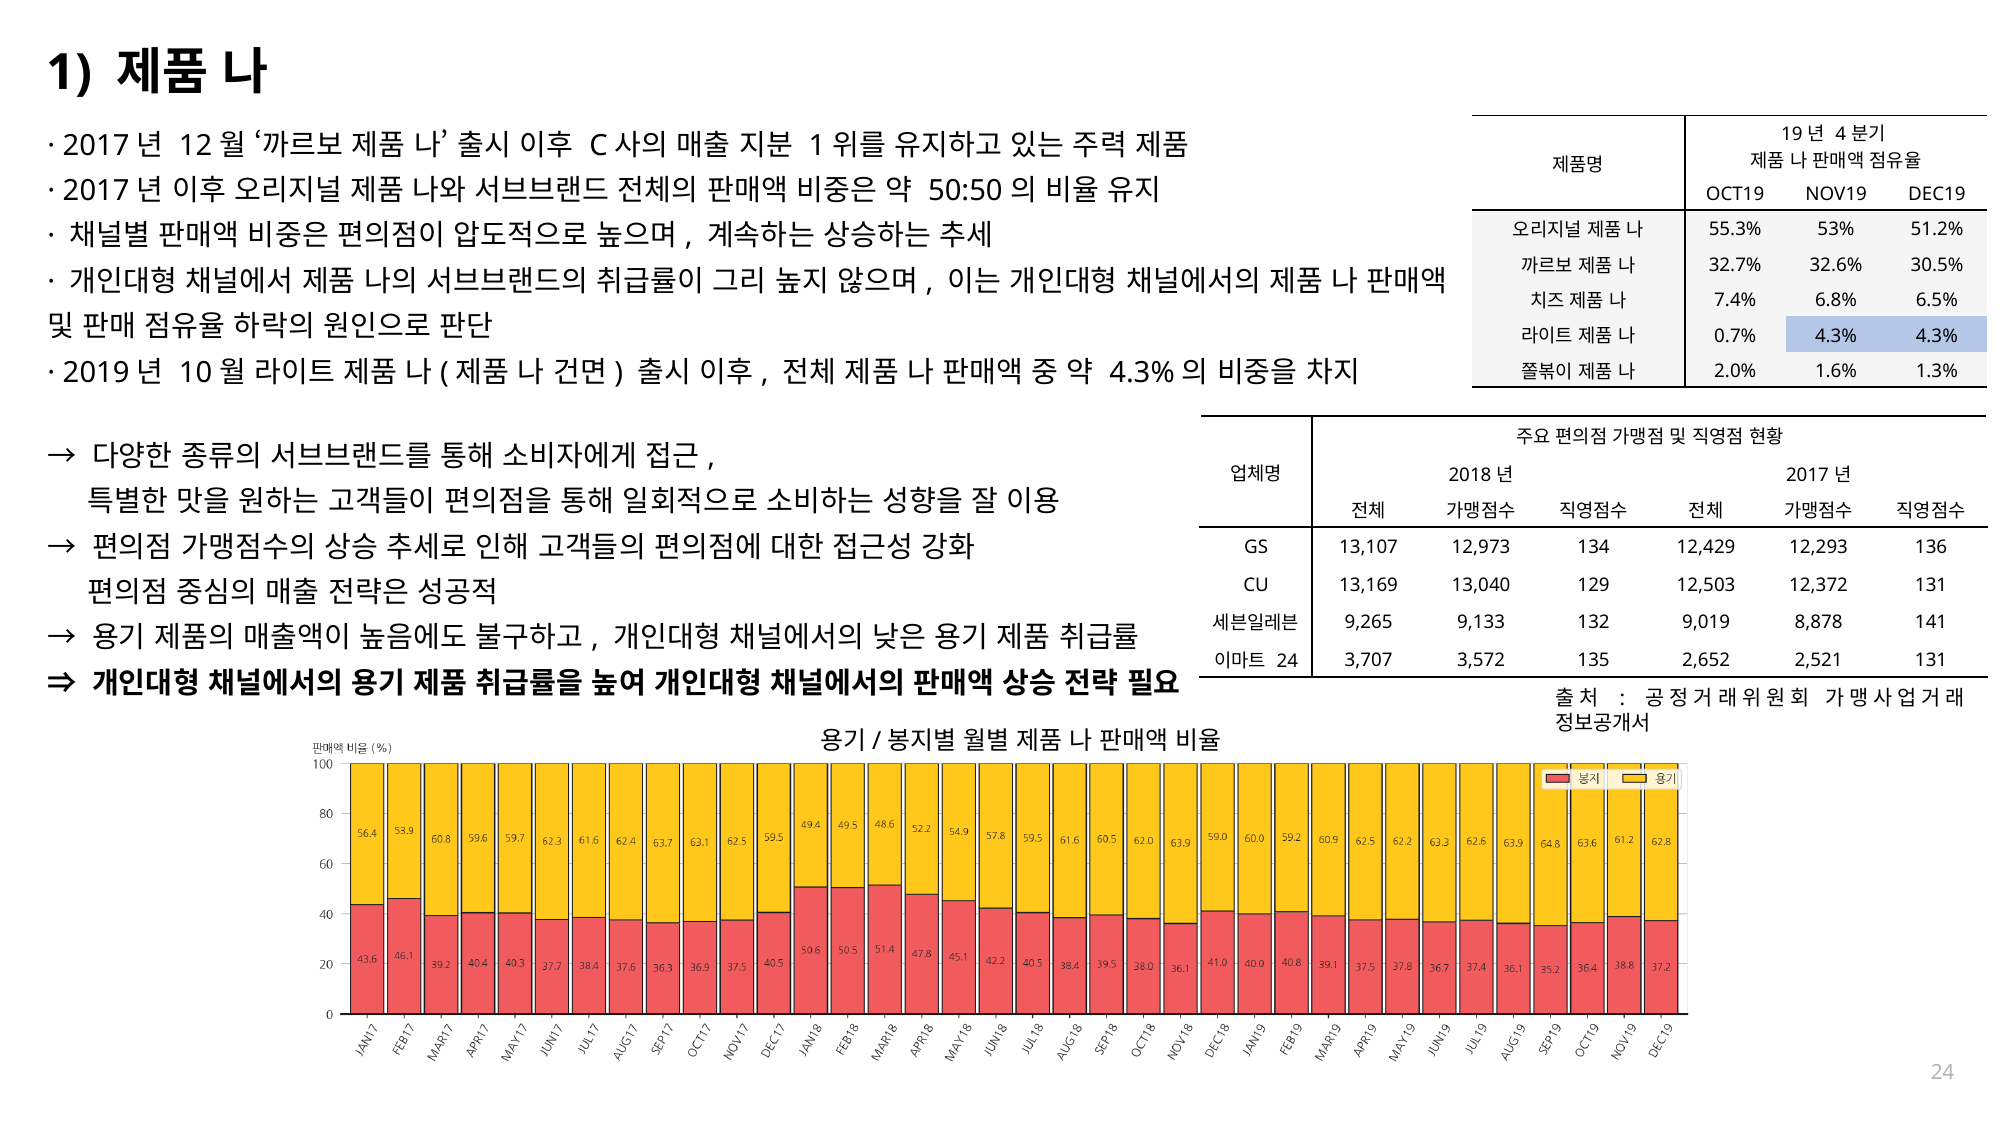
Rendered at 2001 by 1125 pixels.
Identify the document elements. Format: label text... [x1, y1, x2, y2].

table_cell 12,503 [1650, 565, 1761, 602]
table_cell 32.6% [1786, 245, 1886, 281]
table_cell 0.7% [1686, 316, 1786, 352]
table_cell 141 [1876, 602, 1986, 640]
table_cell 2,521 [1763, 640, 1874, 676]
table_cell 136 [1876, 528, 1986, 565]
table_cell 4.3% [1886, 316, 1987, 352]
text_box 출처 : 공정거래위원회 가맹사업거래 정보공개서 [1555, 677, 1965, 717]
table_cell 직영점수 [1876, 491, 1986, 526]
table_cell 가맹점수 [1426, 491, 1536, 526]
table_cell 2018년 [1313, 454, 1650, 491]
table_cell 치즈 제품 나 [1472, 281, 1684, 316]
slide_number 24 [1519, 1042, 1970, 1103]
table_cell 2,652 [1650, 640, 1761, 676]
table_cell 55.3% [1686, 211, 1786, 245]
table_cell 3,572 [1426, 640, 1536, 676]
table_header 업체명 [1201, 417, 1311, 526]
table_cell 131 [1876, 640, 1986, 676]
table_cell 직영점수 [1538, 491, 1650, 526]
table_cell 쫄볶이 제품 나 [1472, 352, 1684, 386]
table_cell 30.5% [1886, 245, 1987, 281]
table_cell 세븐일레븐 [1201, 602, 1311, 640]
table_cell 이마트 24 [1201, 640, 1311, 676]
table_header 제품명 [1472, 116, 1684, 209]
table_cell 53% [1786, 211, 1886, 245]
table_header 주요 편의점 가맹점 및 직영점 현황 [1313, 417, 1986, 454]
table_cell 51.2% [1886, 211, 1987, 245]
table_cell 라이트 제품 나 [1472, 316, 1684, 352]
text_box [311, 717, 1689, 1063]
table_cell 6.5% [1886, 281, 1987, 316]
table_cell 오리지널 제품 나 [1472, 211, 1684, 245]
table_cell GS [1201, 528, 1311, 565]
table_cell DEC19 [1886, 175, 1987, 209]
table_cell 132 [1538, 602, 1650, 640]
table_cell OCT19 [1686, 175, 1786, 209]
text_box 1) 제품 나 [31, 32, 284, 108]
table_cell 13,169 [1313, 565, 1424, 602]
table_cell 전체 [1313, 491, 1424, 526]
table_cell 12,372 [1763, 565, 1874, 602]
table_cell 9,019 [1650, 602, 1761, 640]
table_cell 9,265 [1313, 602, 1424, 640]
table_cell 129 [1538, 565, 1650, 602]
table_cell 6.8% [1786, 281, 1886, 316]
table_cell 2.0% [1686, 352, 1786, 386]
table_cell 1.3% [1886, 352, 1987, 386]
table_cell 가맹점수 [1763, 491, 1874, 526]
table_cell 7.4% [1686, 281, 1786, 316]
table_cell 전체 [1650, 491, 1761, 526]
table_cell 13,107 [1313, 528, 1424, 565]
table_cell 135 [1538, 640, 1650, 676]
table_cell 2017년 [1650, 454, 1986, 491]
table_cell 8,878 [1763, 602, 1874, 640]
table_cell 1.6% [1786, 352, 1886, 386]
table_cell 32.7% [1686, 245, 1786, 281]
table_cell 까르보 제품 나 [1472, 245, 1684, 281]
table_cell 3,707 [1313, 640, 1424, 676]
table_header 19년 4분기 제품 나 판매액 점유율 [1686, 116, 1987, 175]
table_cell 12,293 [1763, 528, 1874, 565]
text_box · 2017년 12월 ‘까르보 제품 나’ 출시 이후 C사의 매출 지분 1위를 유지하고 있는 주력 제품 · 2017년 이후 오리지널 제품 나와 서브브랜드 전체의 판매액 비중은 약 50:50의 비율 유지 · 채널별 판매액 비중은 편의점이 압도적으로 높으며, 계속하는 상승하는 추세 · 개인대형 채널에서 제품 나의 서브브랜드의 취급률이 그리 높지 않으며, 이는 개인대형 채널에서의 제품 나 판매액 및 판매 점유율 하락의 원인으로 판단 · 2019년 10월 라이트 제품 나(제품 나 건면) 출시 이후, 전체 제품 나 판매액 중 약 4.3%의 비중을 차지 [32, 108, 1473, 396]
table_cell 4.3% [1786, 316, 1886, 352]
table_cell 13,040 [1426, 565, 1536, 602]
table_cell 12,973 [1426, 528, 1536, 565]
table_cell NOV19 [1786, 175, 1886, 209]
table_cell 9,133 [1426, 602, 1536, 640]
text_box → 다양한 종류의 서브브랜드를 통해 소비자에게 접근, 특별한 맛을 원하는 고객들이 편의점을 통해 일회적으로 소비하는 성향을 잘 이용 → 편의점 가맹점수의 상승 추세로 인해 고객들의 편의점에 대한 접근성 강화 편의점 중심의 매출 전략은 성공적 → 용기 제품의 매출액이 높음에도 불구하고, 개인대형 채널에서의 낮은 용기 제품 취급률 ⇒ 개인대형 채널에서의 용기 제품 취급률을 높여 개인대형 채널에서의 판매액 상승 전략 필요 [32, 419, 1200, 707]
table_cell CU [1201, 565, 1311, 602]
table_cell 134 [1538, 528, 1650, 565]
table_cell 12,429 [1650, 528, 1761, 565]
table_cell 131 [1876, 565, 1986, 602]
